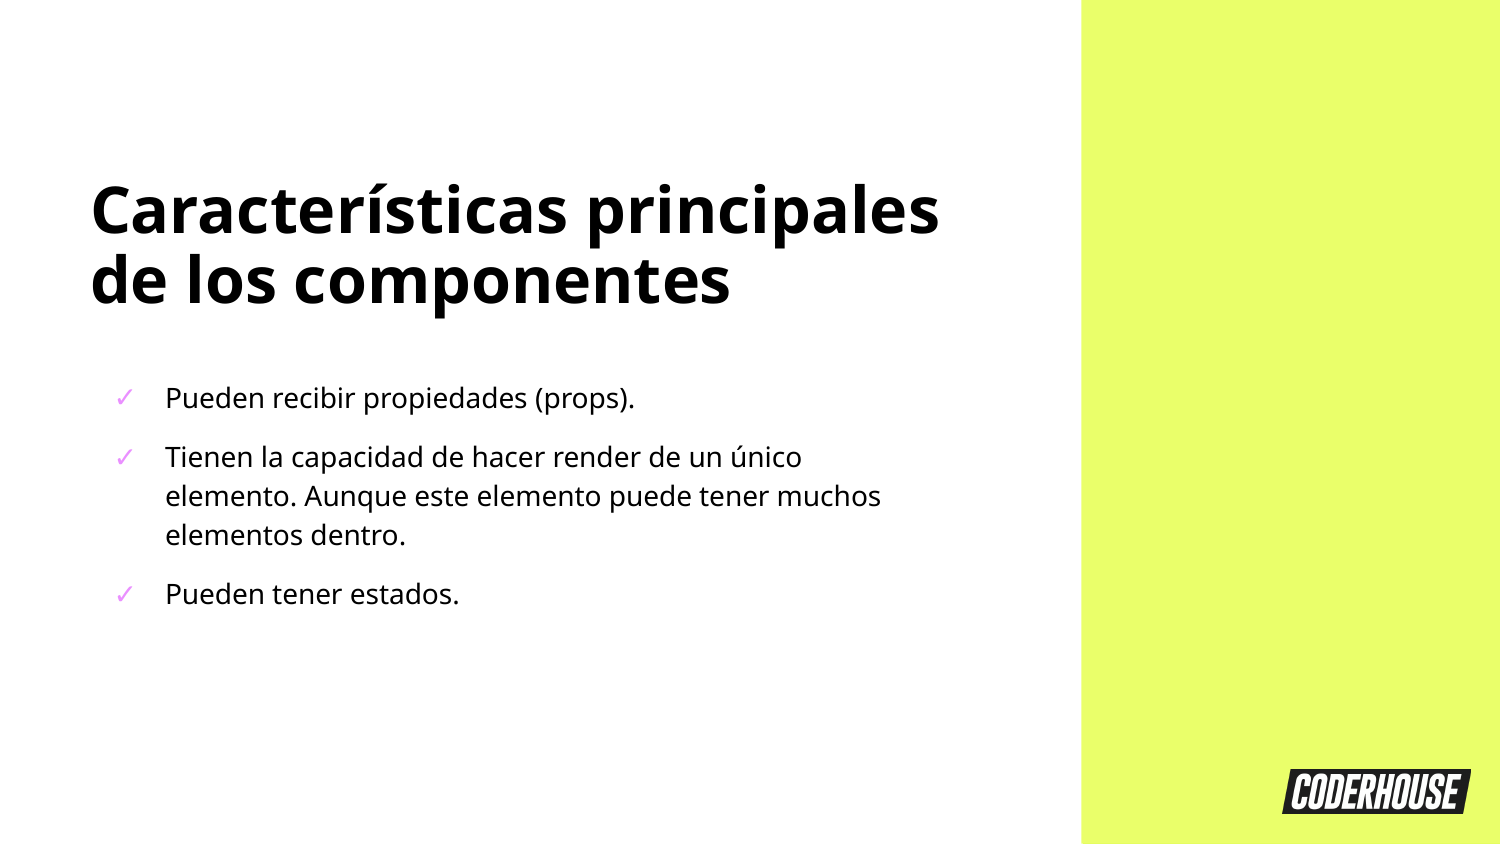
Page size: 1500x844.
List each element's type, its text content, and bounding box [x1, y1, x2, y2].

text_box Pueden recibir propiedades (props). Tienen la capacidad de hacer render de un único elemento. Aunque este elemento puede tener muchos elementos dentro. Pueden tener estados. [75, 360, 943, 680]
text_box Características principales de los componentes [75, 163, 988, 333]
picture [0, 0, 1081, 844]
picture [1281, 769, 1471, 814]
